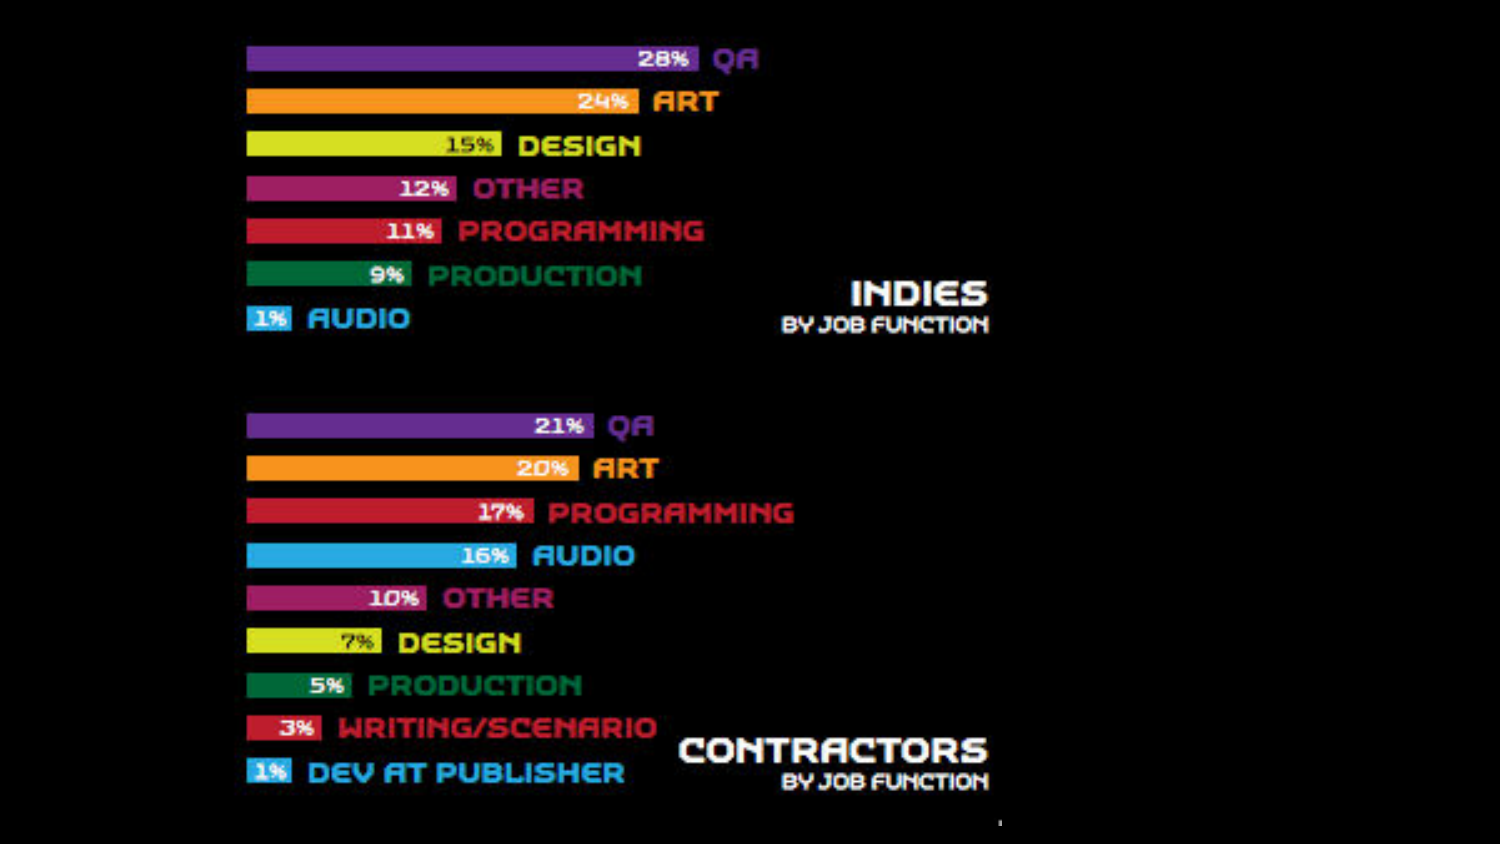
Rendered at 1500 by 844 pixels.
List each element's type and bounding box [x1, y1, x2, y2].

picture [215, 17, 1002, 827]
